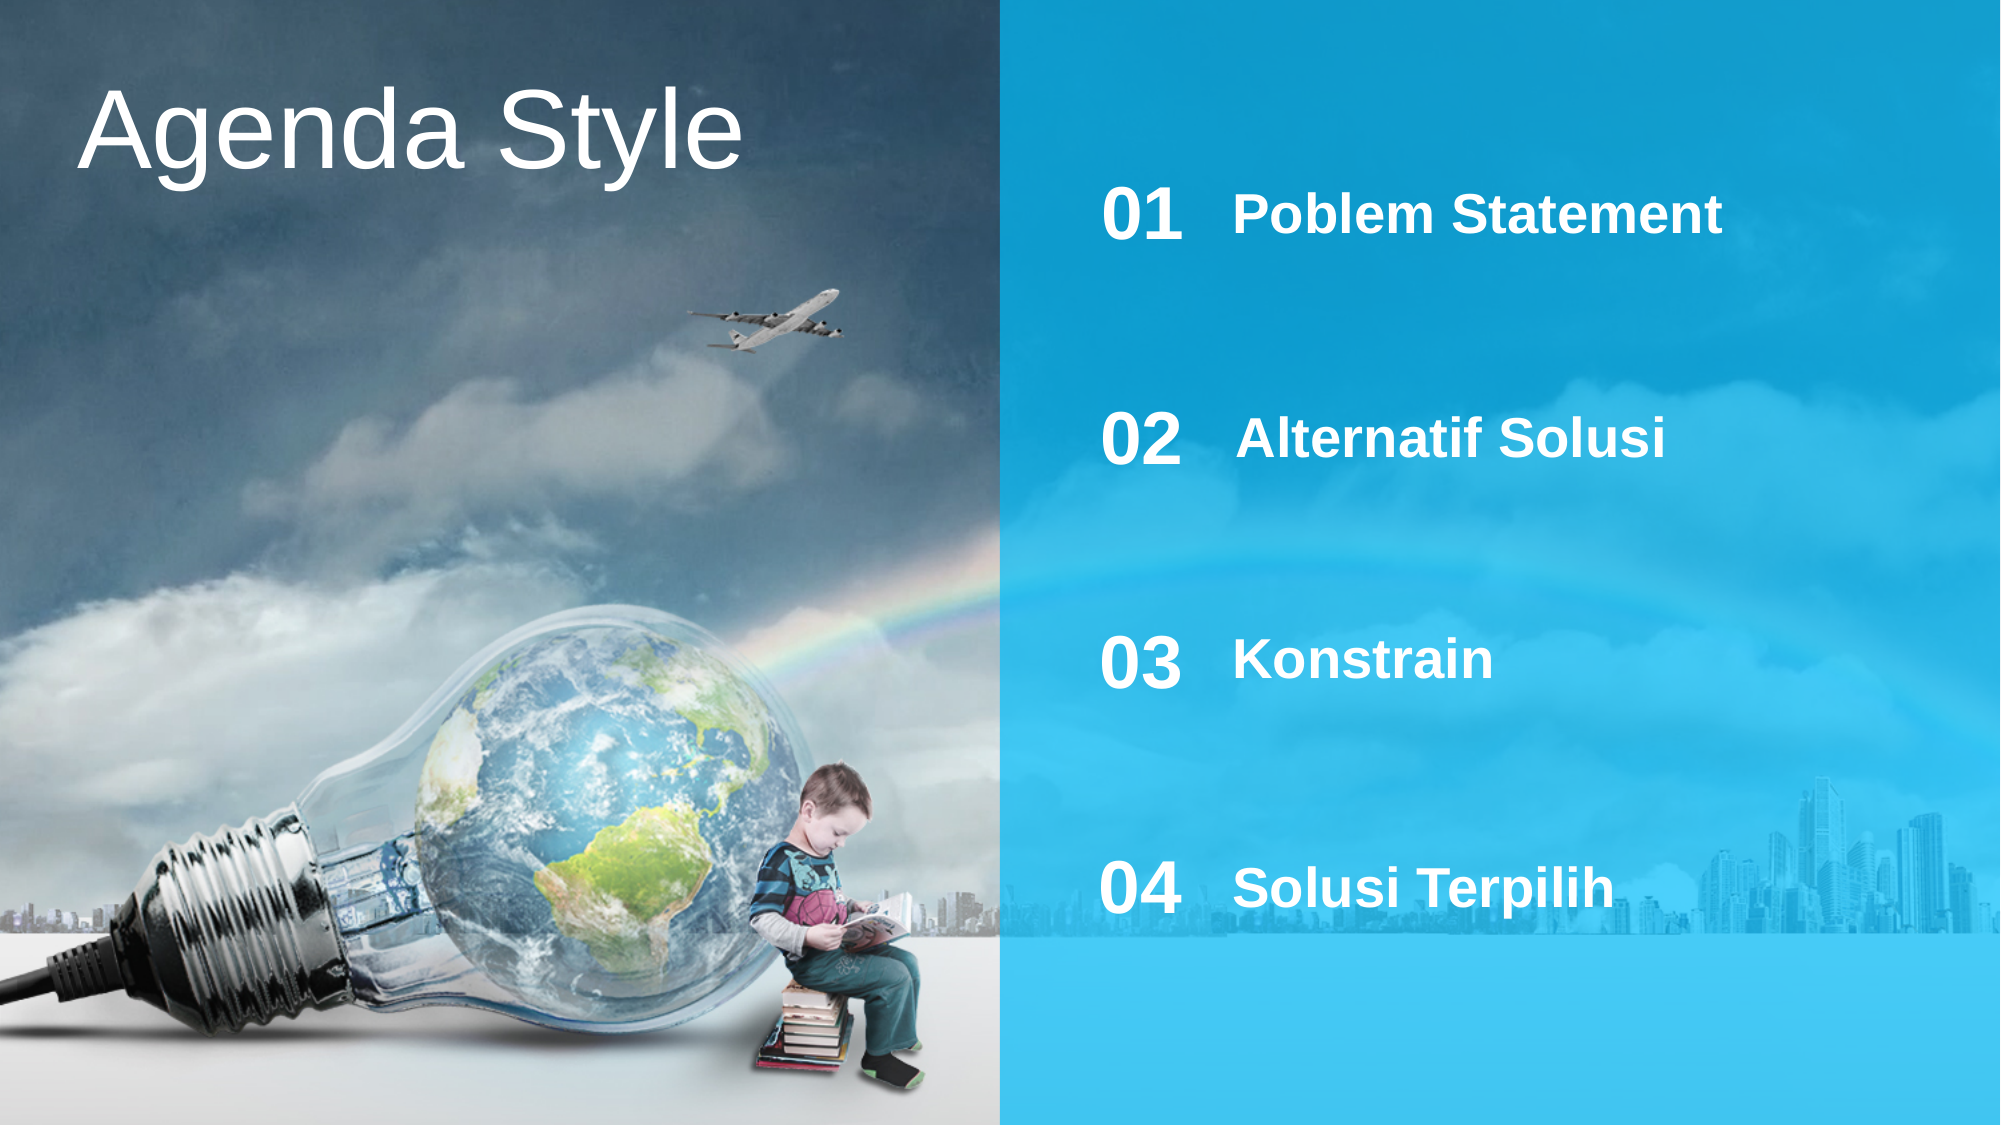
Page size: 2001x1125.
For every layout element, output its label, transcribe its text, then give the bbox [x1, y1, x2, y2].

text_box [1062, 606, 1955, 713]
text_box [1064, 157, 1955, 264]
text_box [999, 0, 2000, 1125]
text_box Agenda Style [62, 48, 997, 199]
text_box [1063, 381, 1958, 488]
picture [0, 0, 999, 1125]
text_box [1061, 830, 1955, 937]
